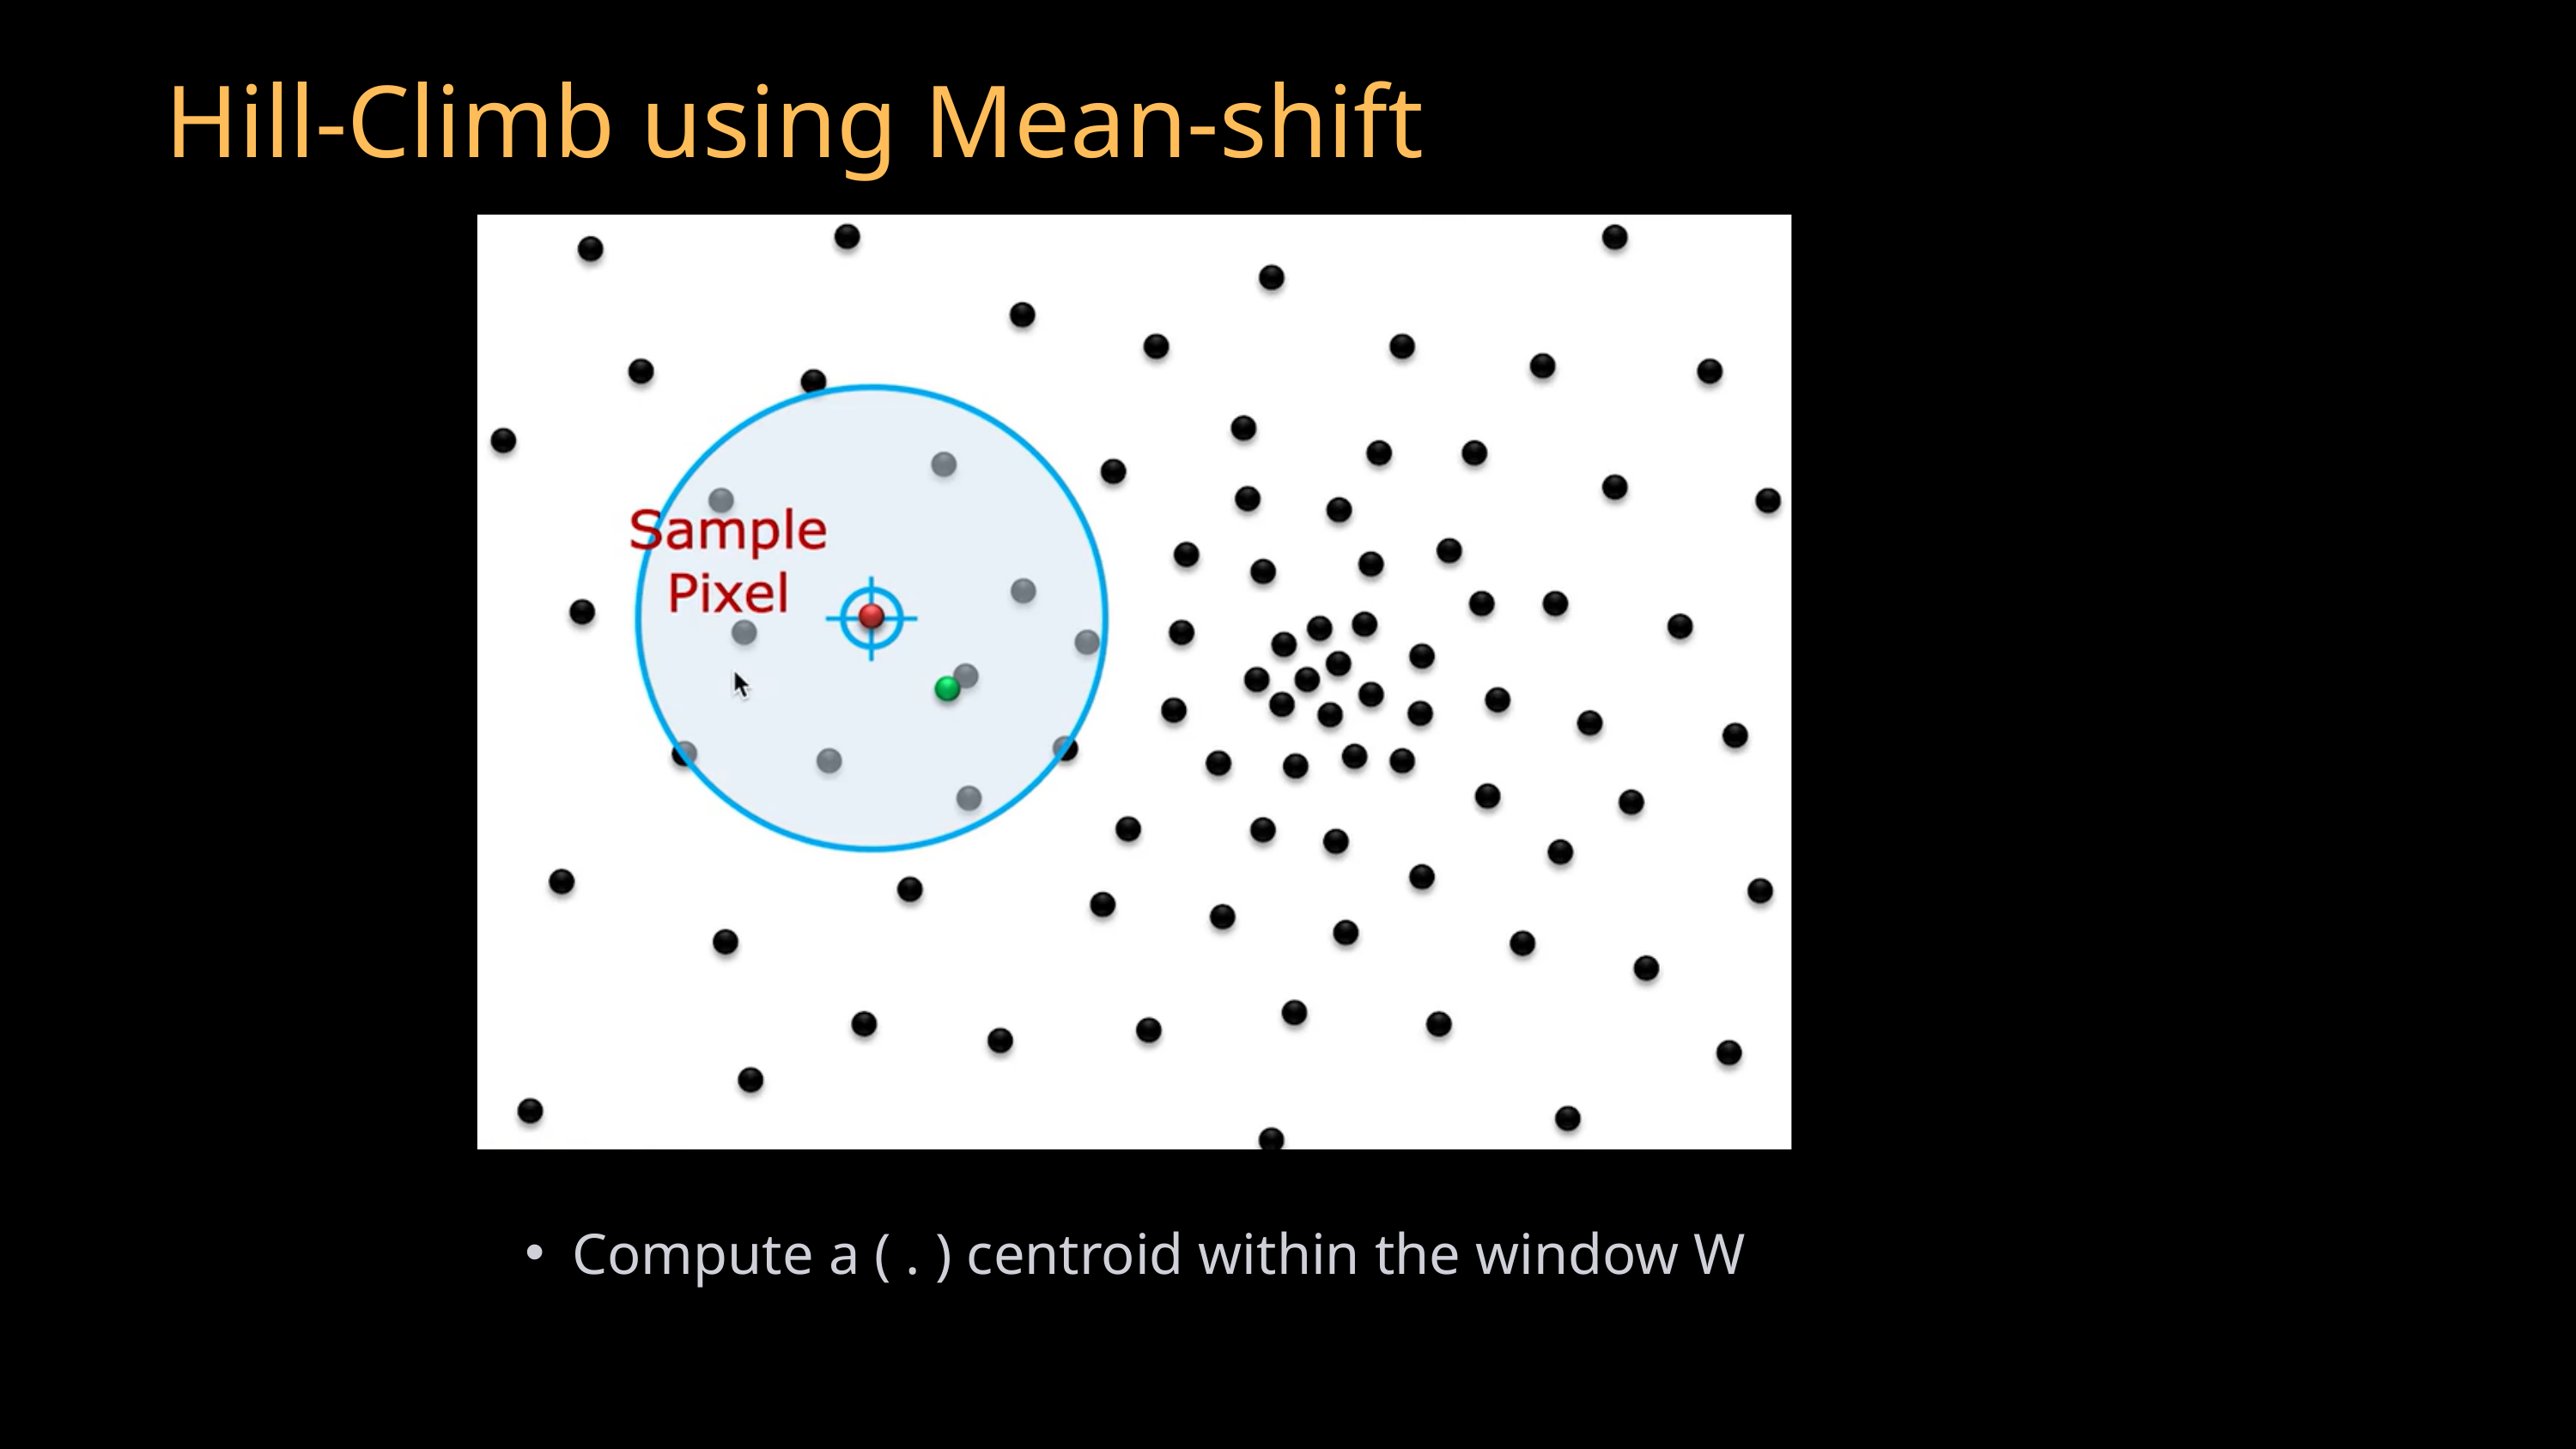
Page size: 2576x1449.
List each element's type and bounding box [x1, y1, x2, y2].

text_box [477, 215, 1792, 1149]
text_box [139, 57, 1624, 215]
text_box [477, 1218, 1792, 1422]
